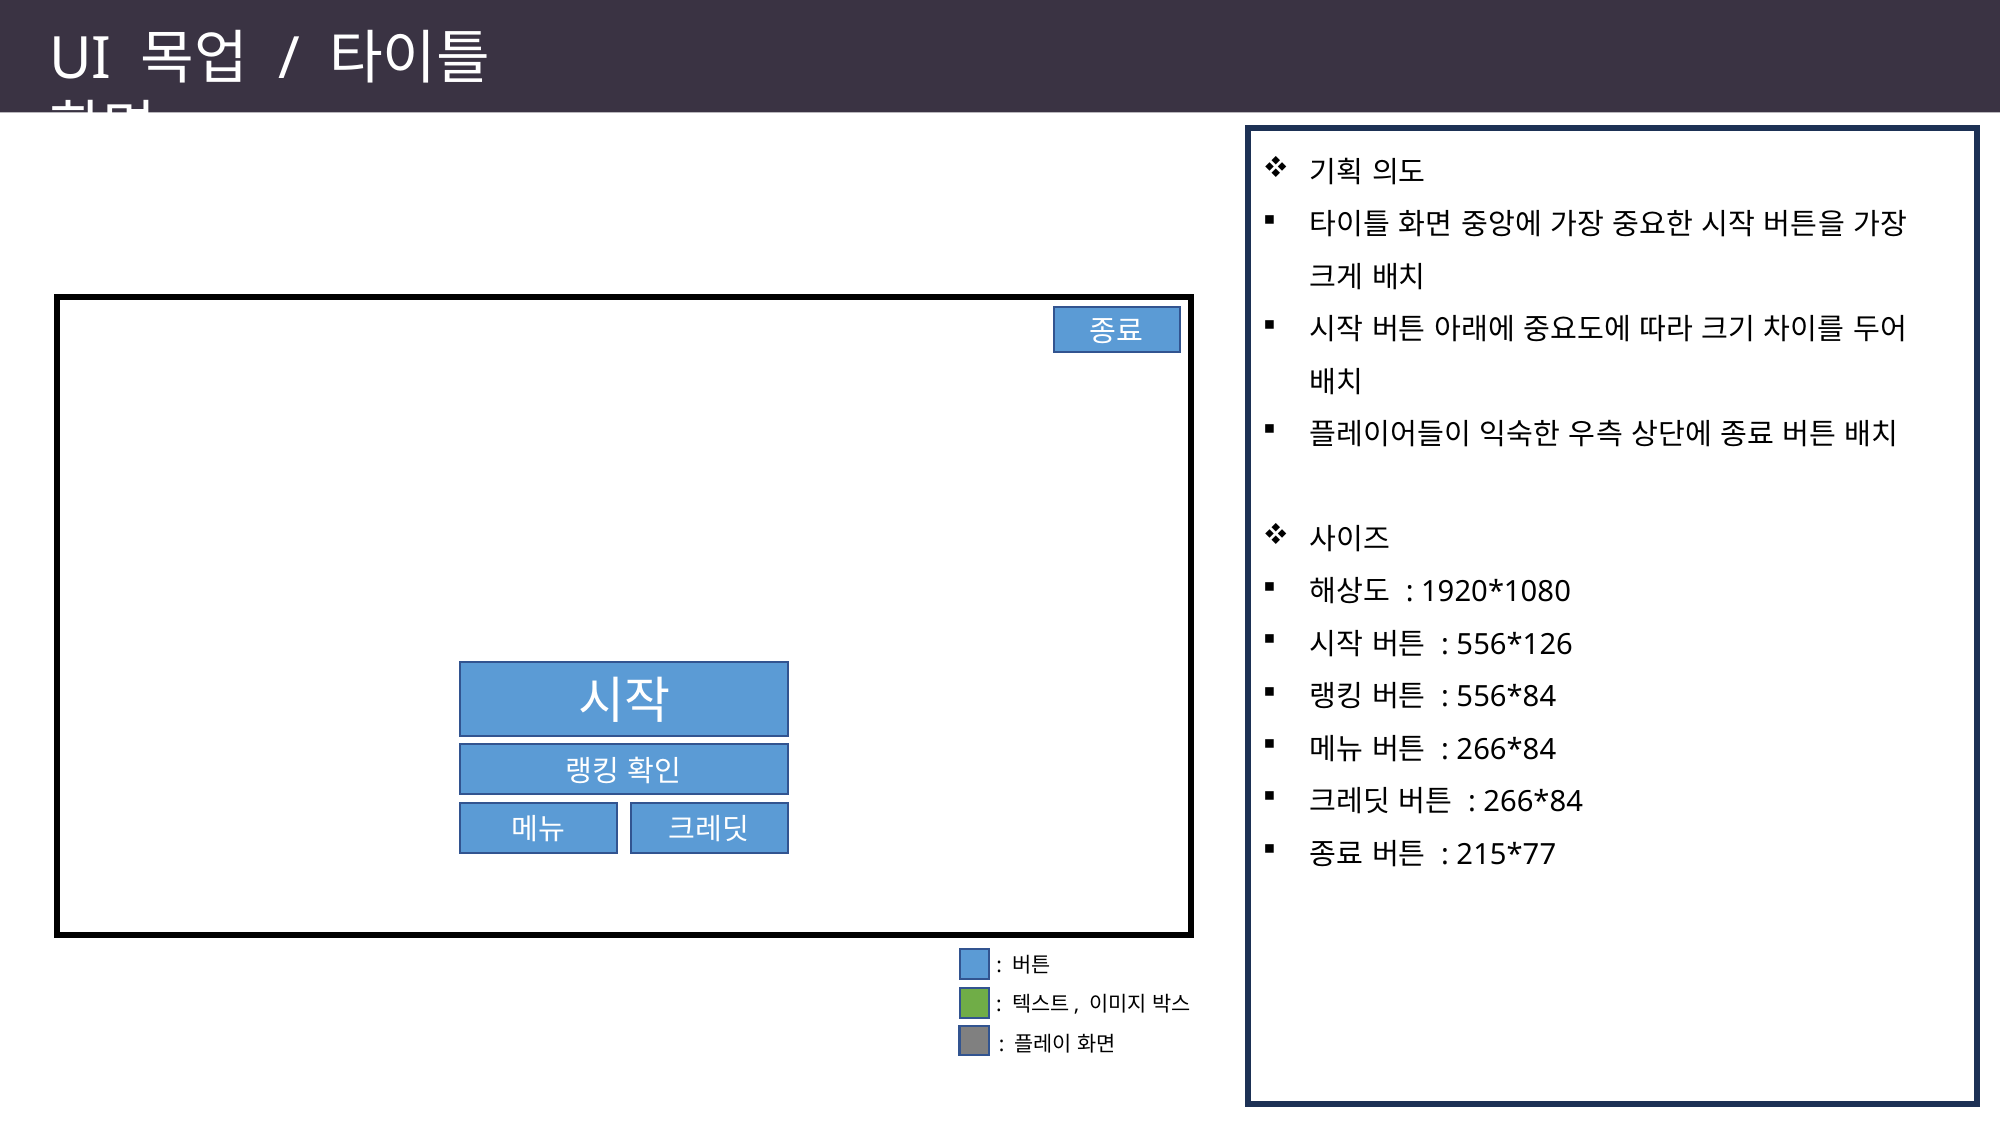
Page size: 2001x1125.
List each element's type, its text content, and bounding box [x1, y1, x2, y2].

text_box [959, 944, 1068, 983]
text_box 랭킹 확인 [459, 743, 789, 795]
text_box 메뉴 [459, 802, 618, 854]
text_box 크레딧 [630, 802, 789, 854]
text_box UI 목업 / 타이틀 화면 [34, 13, 592, 168]
text_box 종료 [1053, 306, 1181, 353]
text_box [959, 983, 1213, 1024]
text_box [959, 1022, 1151, 1064]
text_box 기획 의도 타이틀 화면 중앙에 가장 중요한 시작 버튼을 가장 크게 배치 시작 버튼 아래에 중요도에 따라 크기 차이를 두어 배치 플레이어들이 익숙한 우측 상단에 종료 버튼 배치 사이즈 해상도 : 1920*1080 시작 버튼 : 556*126 랭킹 버튼 : 556*84 메뉴 버튼 : 266*84 크레딧 버튼 : 266*84 종료 버튼 : 215*77 [1247, 127, 1978, 1105]
text_box 시작 [459, 661, 789, 737]
text_box [0, 0, 2000, 113]
text_box [56, 296, 1192, 936]
